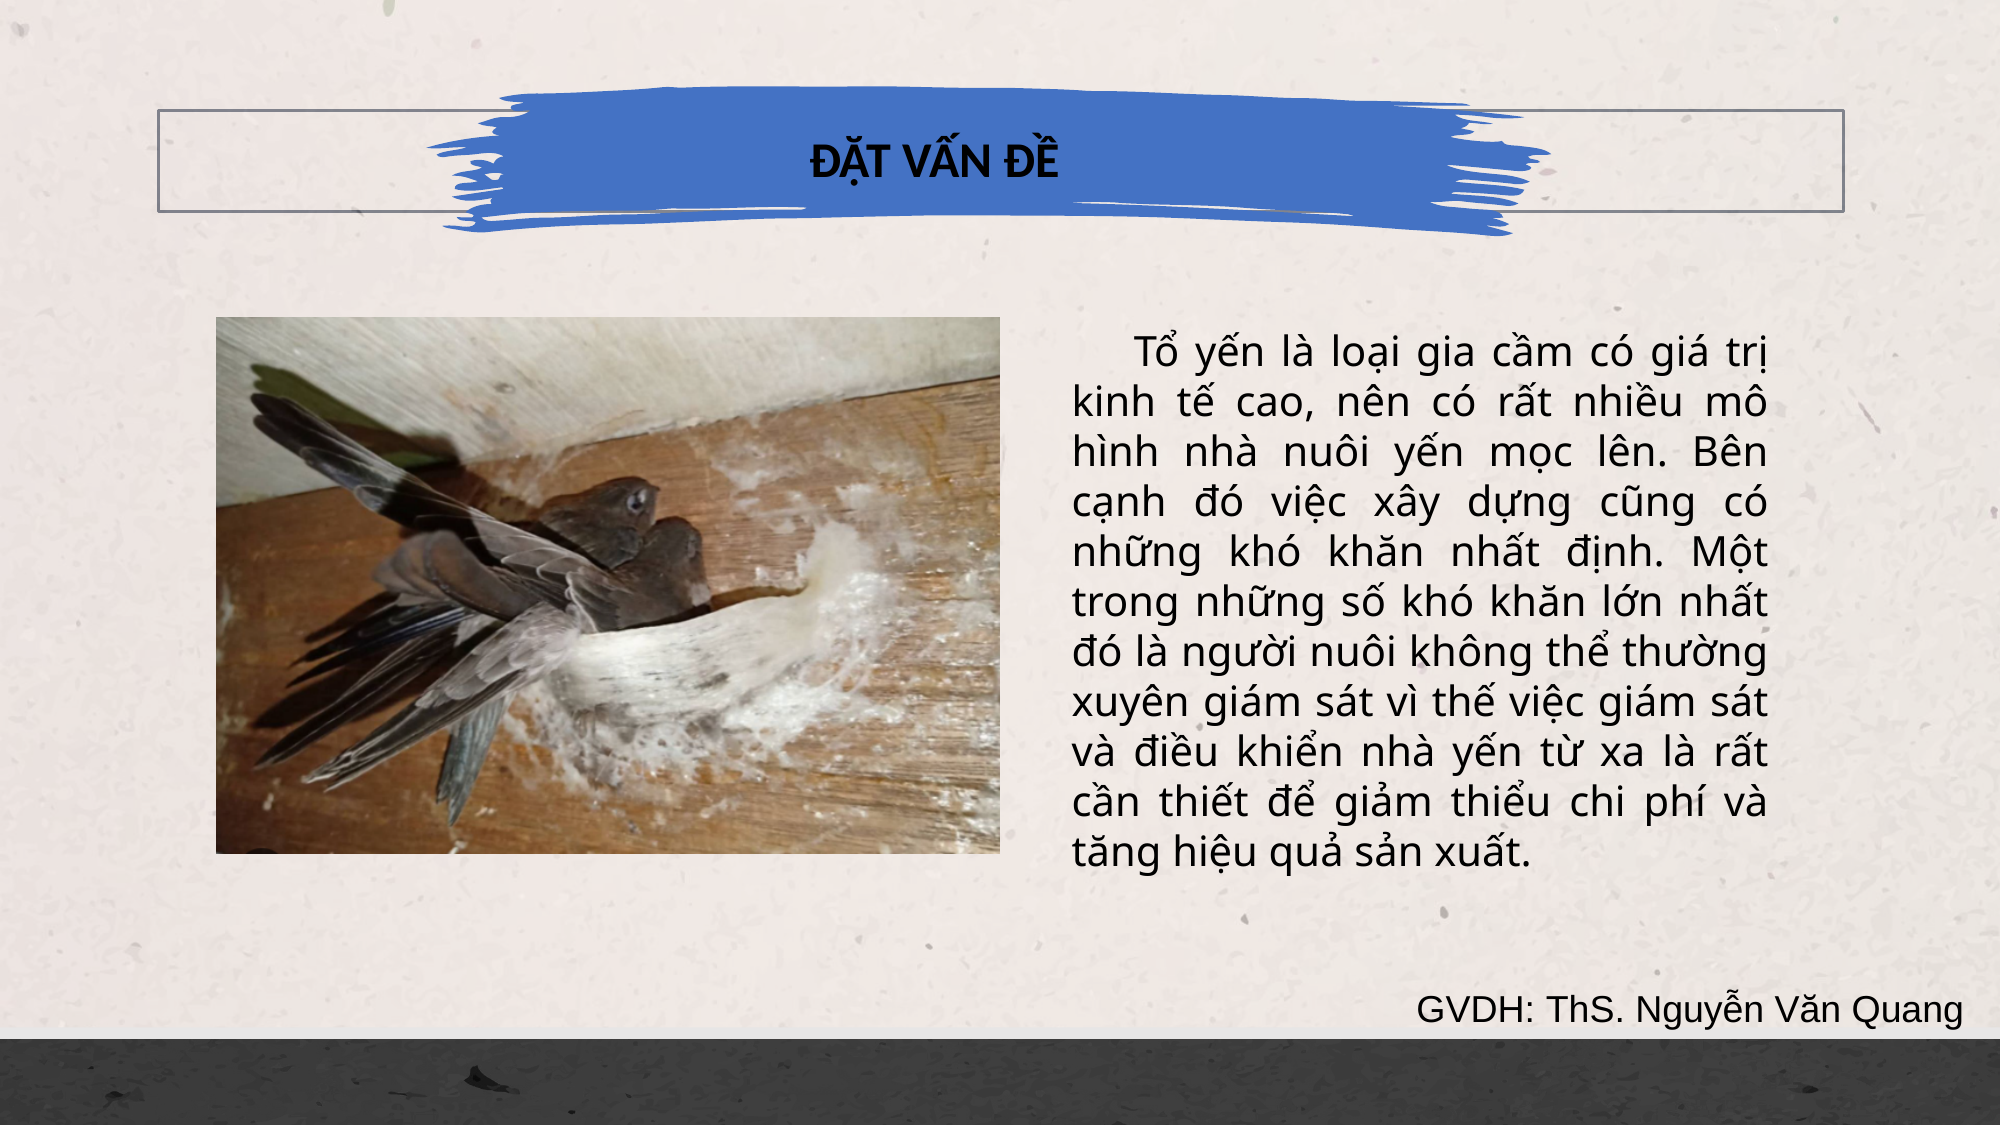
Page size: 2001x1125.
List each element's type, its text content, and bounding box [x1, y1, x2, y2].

text_box Tổ yến là loại gia cầm có giá trị kinh tế cao, nên có rất nhiều mô hình nhà nuôi yến mọc lên. Bên cạnh đó việc xây dựng cũng có những khó khăn nhất định. Một trong những số khó khăn lớn nhất đó là người nuôi không thể thường xuyên giám sát vì thế việc giám sát và điều khiển nhà yến từ xa là rất cần thiết để giảm thiểu chi phí và tăng hiệu quả sản xuất. [1056, 317, 1784, 883]
title ĐẶT VẤN ĐỀ [789, 98, 1251, 224]
picture [0, 1039, 2000, 1125]
picture [216, 317, 1000, 854]
text_box GVDH: ThS. Nguyễn Văn Quang [1395, 965, 1986, 1033]
